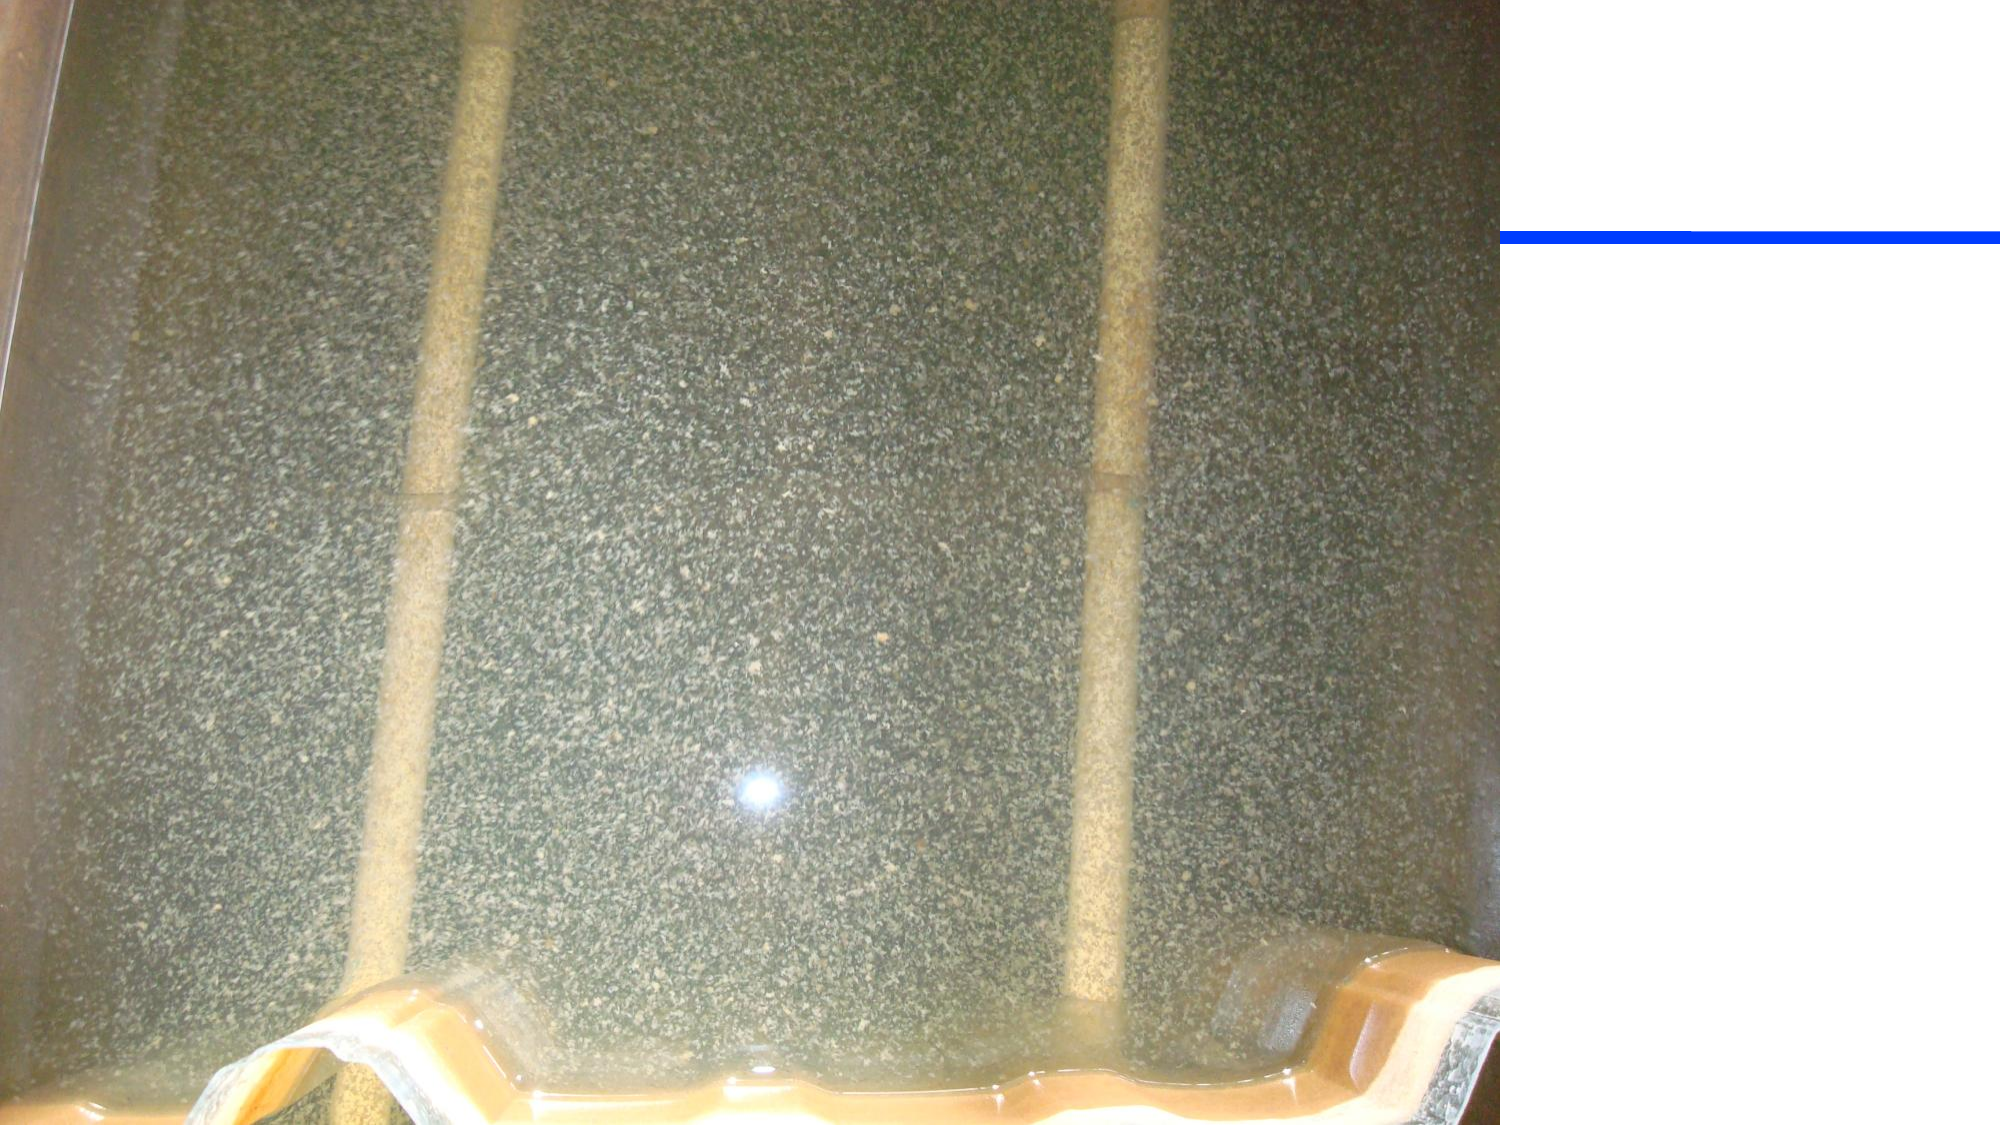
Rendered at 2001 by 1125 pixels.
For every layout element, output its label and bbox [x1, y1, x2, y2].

picture [0, 0, 1501, 1125]
